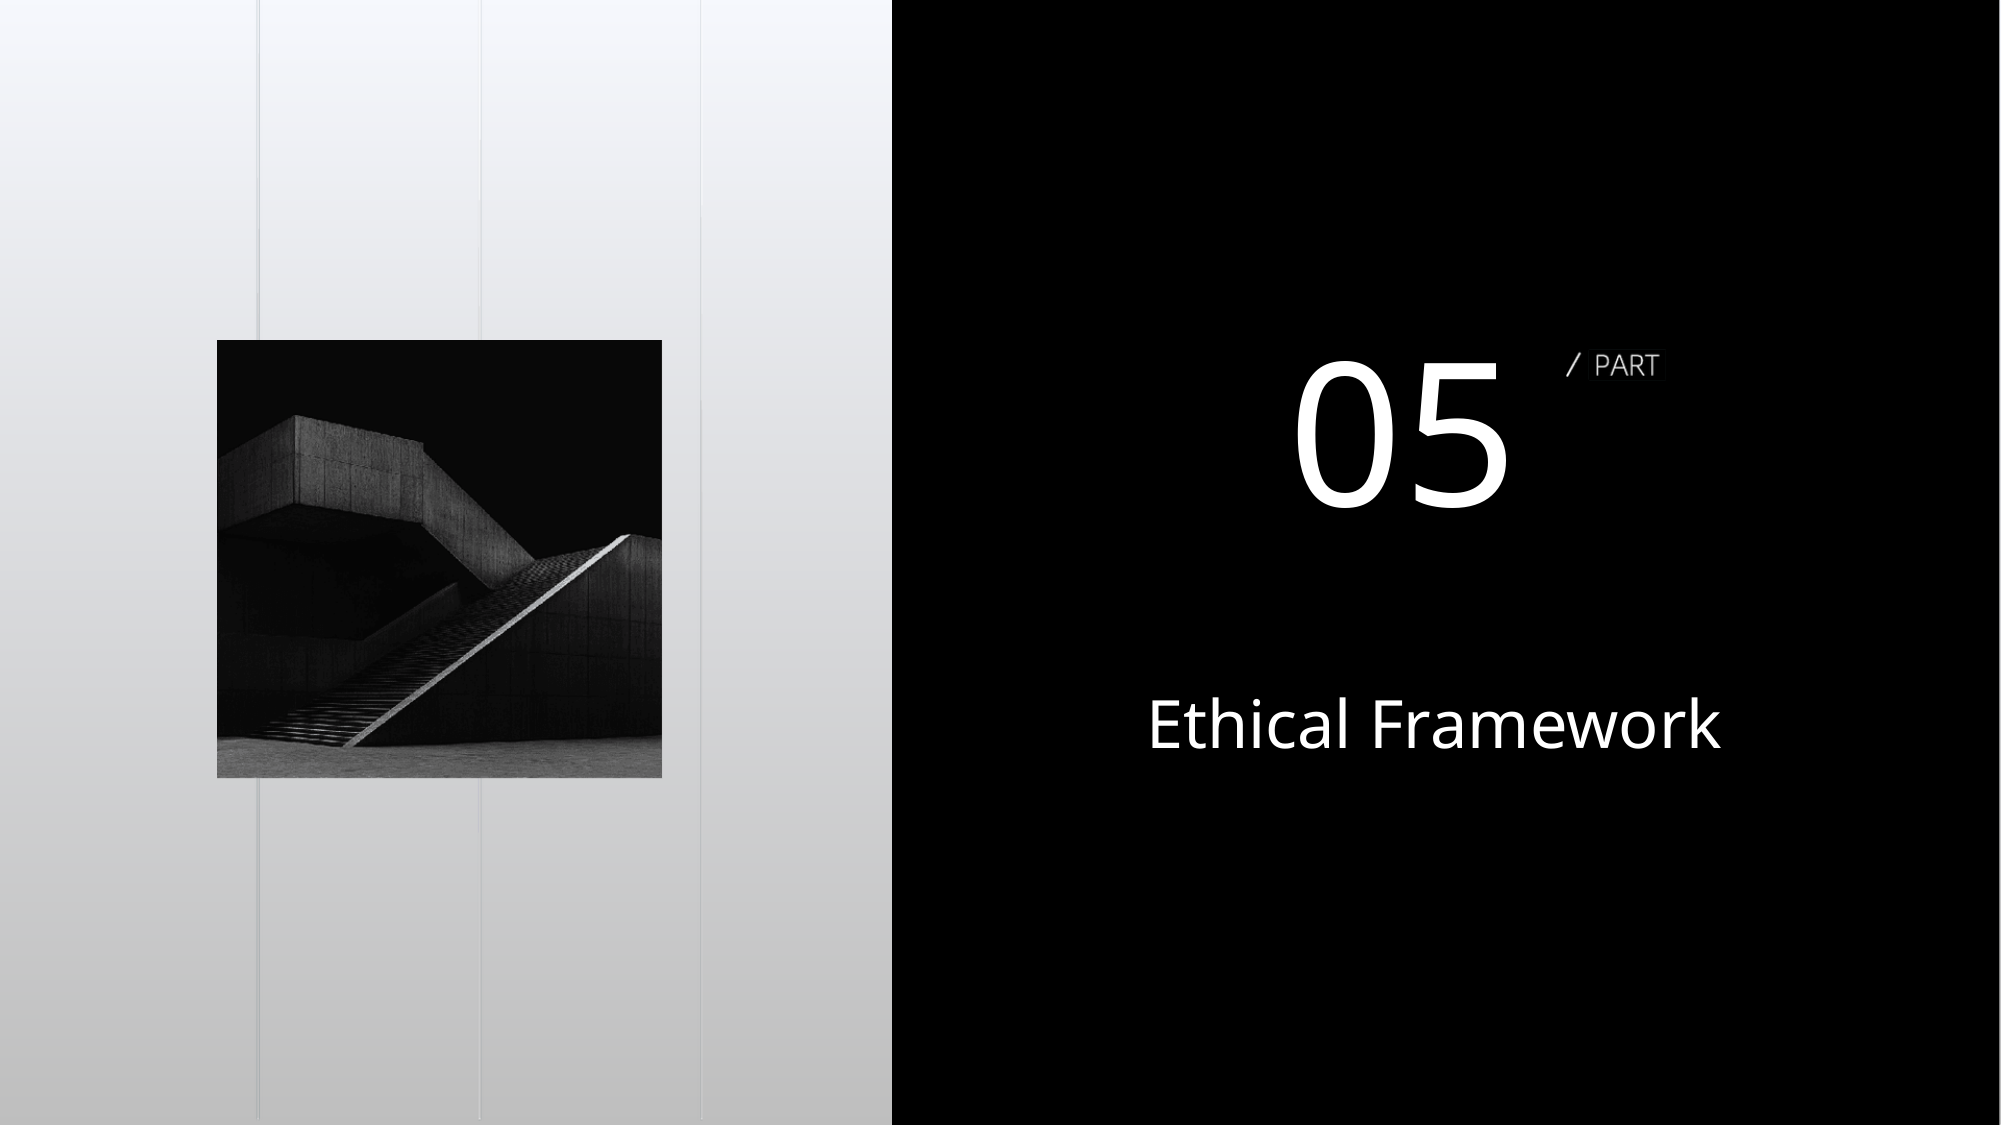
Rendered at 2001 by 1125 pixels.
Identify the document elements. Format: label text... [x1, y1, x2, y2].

text_box 05 [1273, 299, 1567, 518]
text_box Ethical Framework [1070, 658, 1799, 885]
text_box [0, 0, 892, 1125]
picture [178, 0, 703, 1122]
text_box [892, 0, 2000, 1125]
picture [1565, 340, 1718, 396]
